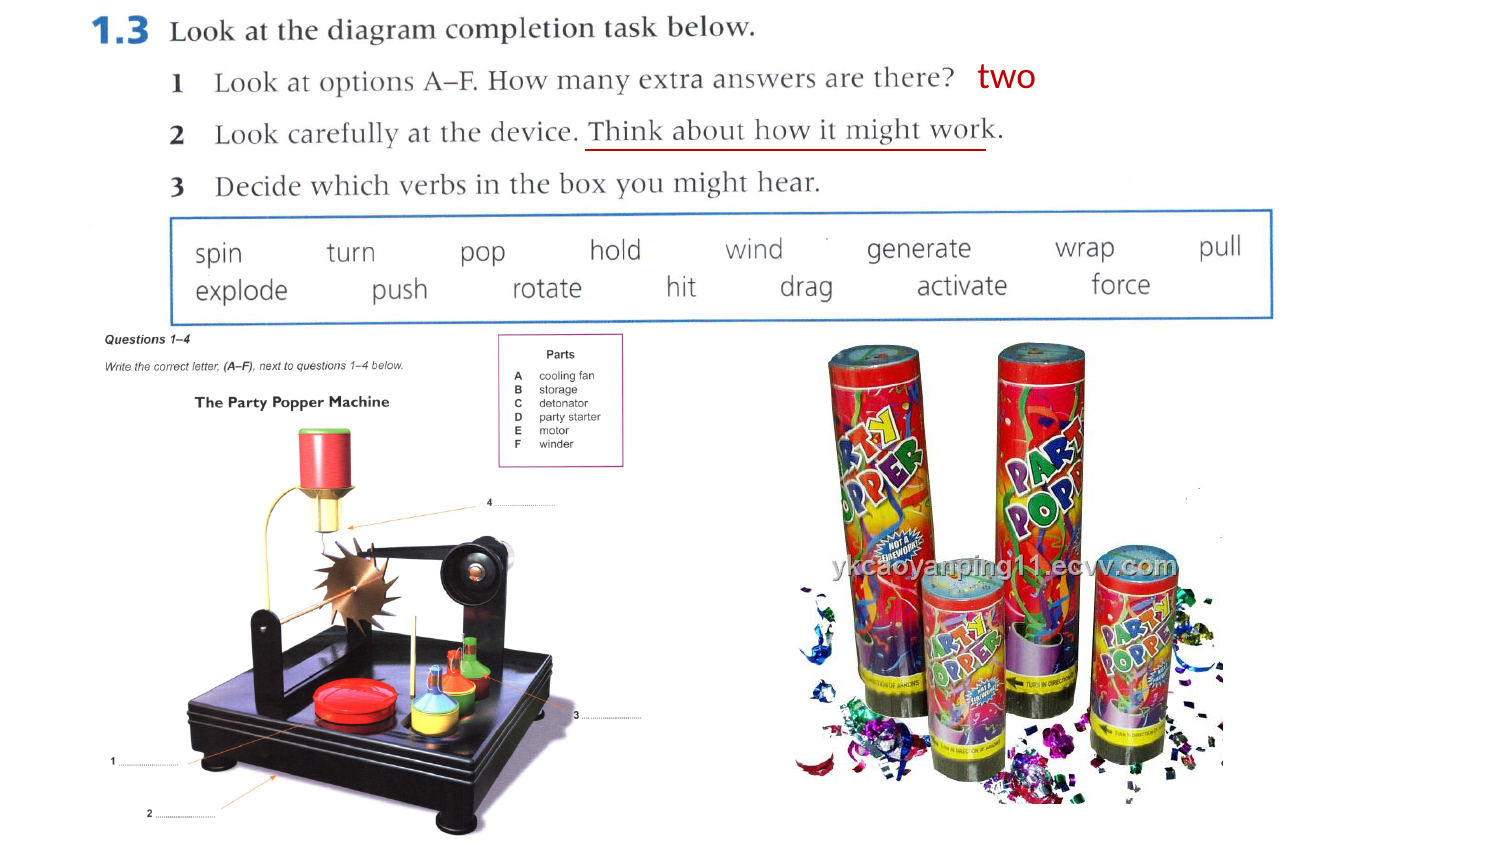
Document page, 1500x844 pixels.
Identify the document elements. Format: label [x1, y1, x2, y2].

picture [88, 0, 1324, 844]
